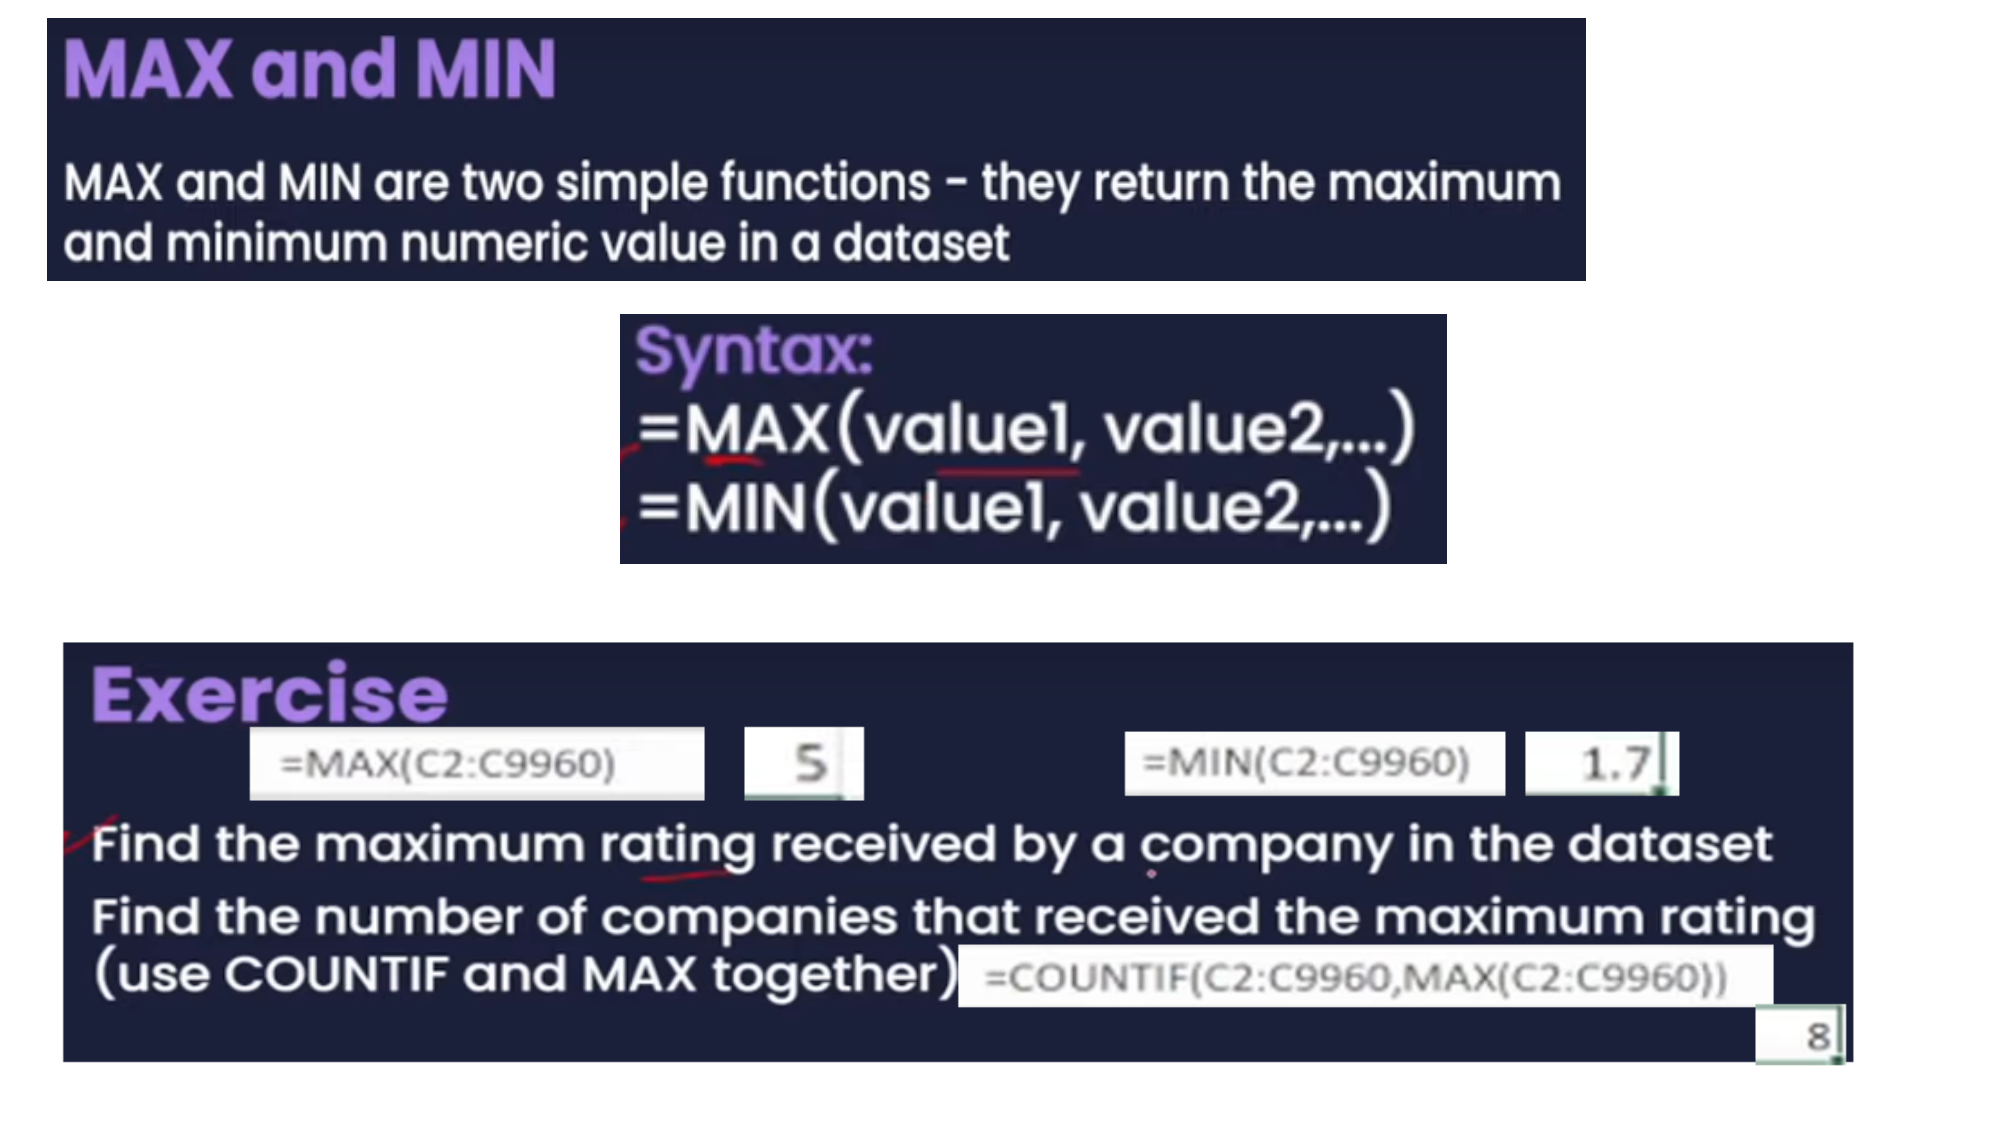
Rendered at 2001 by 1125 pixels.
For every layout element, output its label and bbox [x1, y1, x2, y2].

picture [47, 18, 1586, 281]
picture [620, 314, 1447, 564]
picture [60, 638, 1861, 1067]
